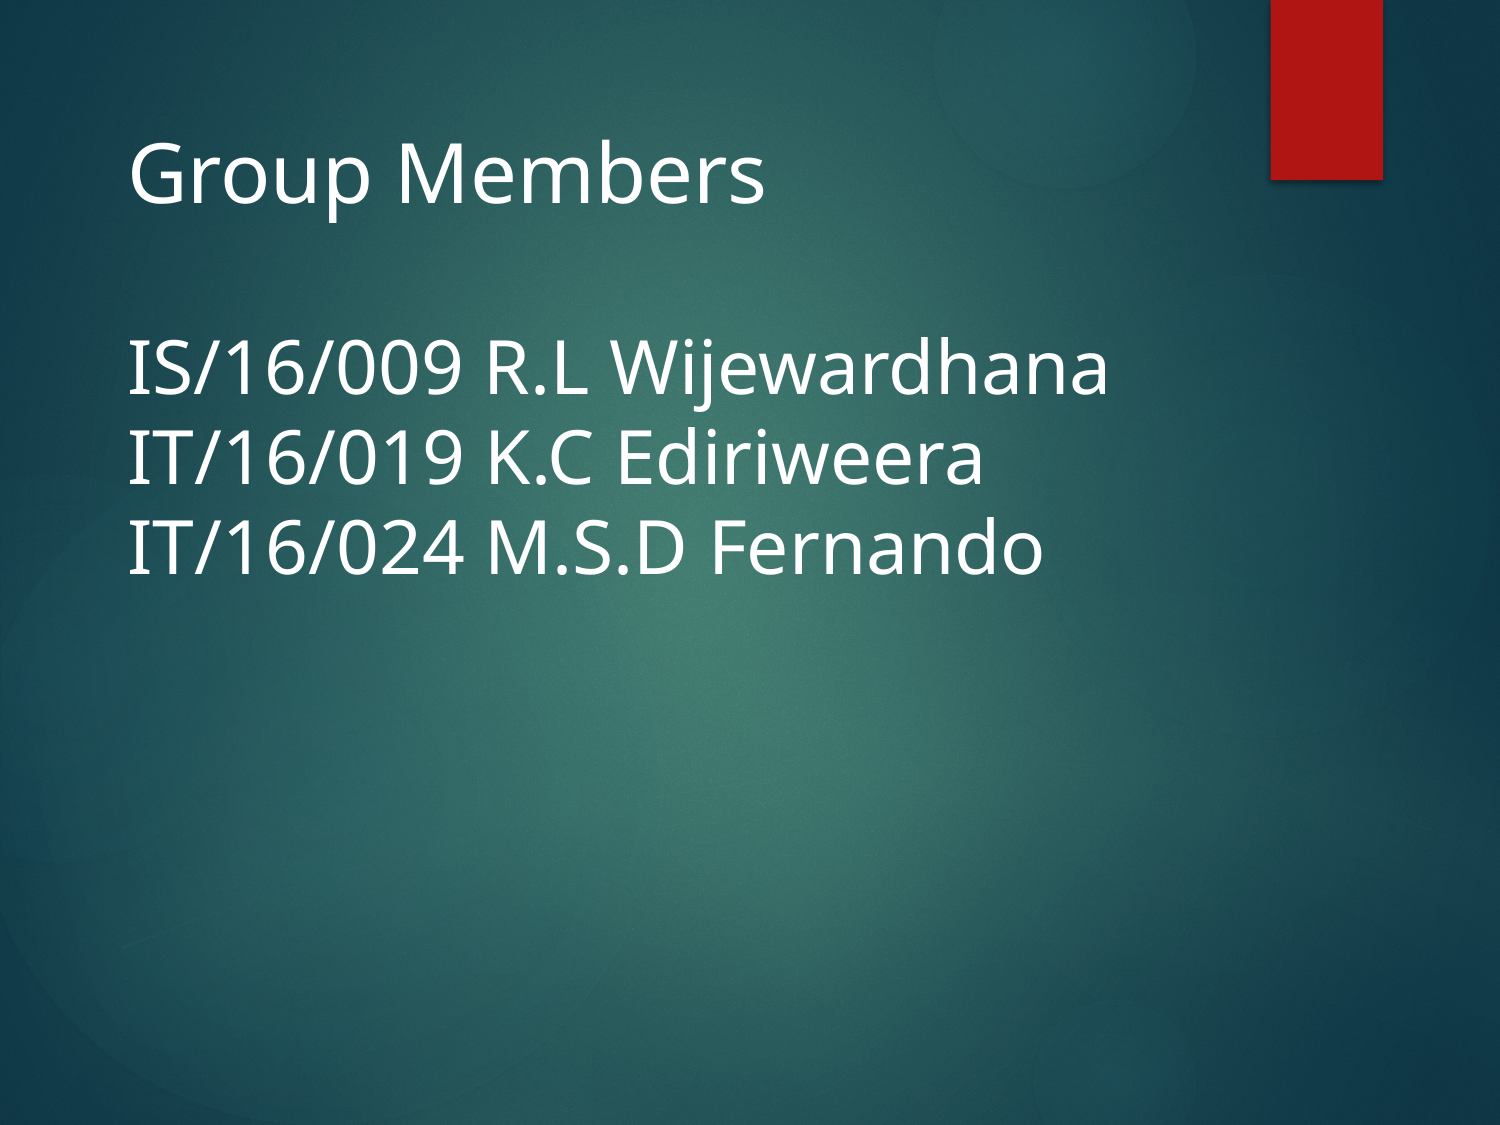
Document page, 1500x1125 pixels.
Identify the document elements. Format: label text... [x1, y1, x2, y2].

text_box Group Members [112, 112, 838, 228]
text_box IS/16/009 R.L Wijewardhana IT/16/019 K.C Ediriweera IT/16/024 M.S.D Fernando [112, 312, 1350, 598]
